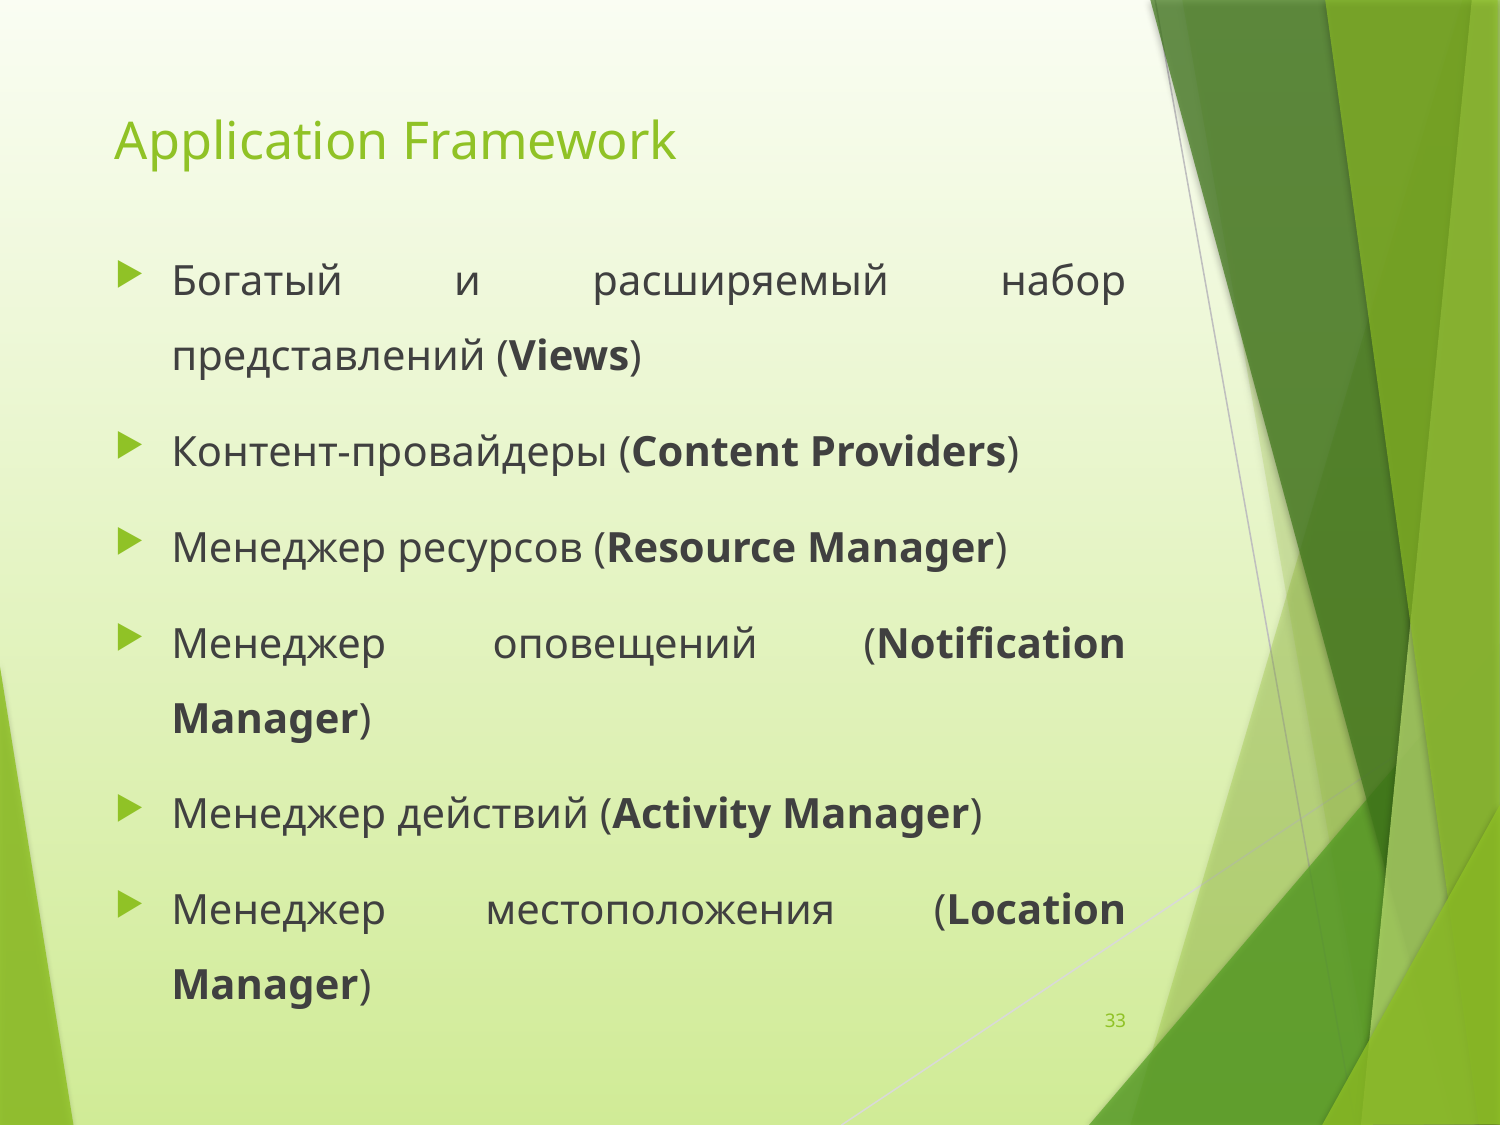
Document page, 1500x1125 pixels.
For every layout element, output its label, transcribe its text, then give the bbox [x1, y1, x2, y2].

slide_number 33 [1057, 991, 1142, 1051]
title Application Framework [99, 99, 1142, 211]
list Богатый и расширяемый набор представлений (Views) Контент-провайдеры (Content Providers) Менеджер ресурсов (Resource Manager) Менеджер оповещений (Notification Manager) Менеджер действий (Activity Manager) Менеджер местоположения (Location Manager) [99, 246, 1142, 992]
